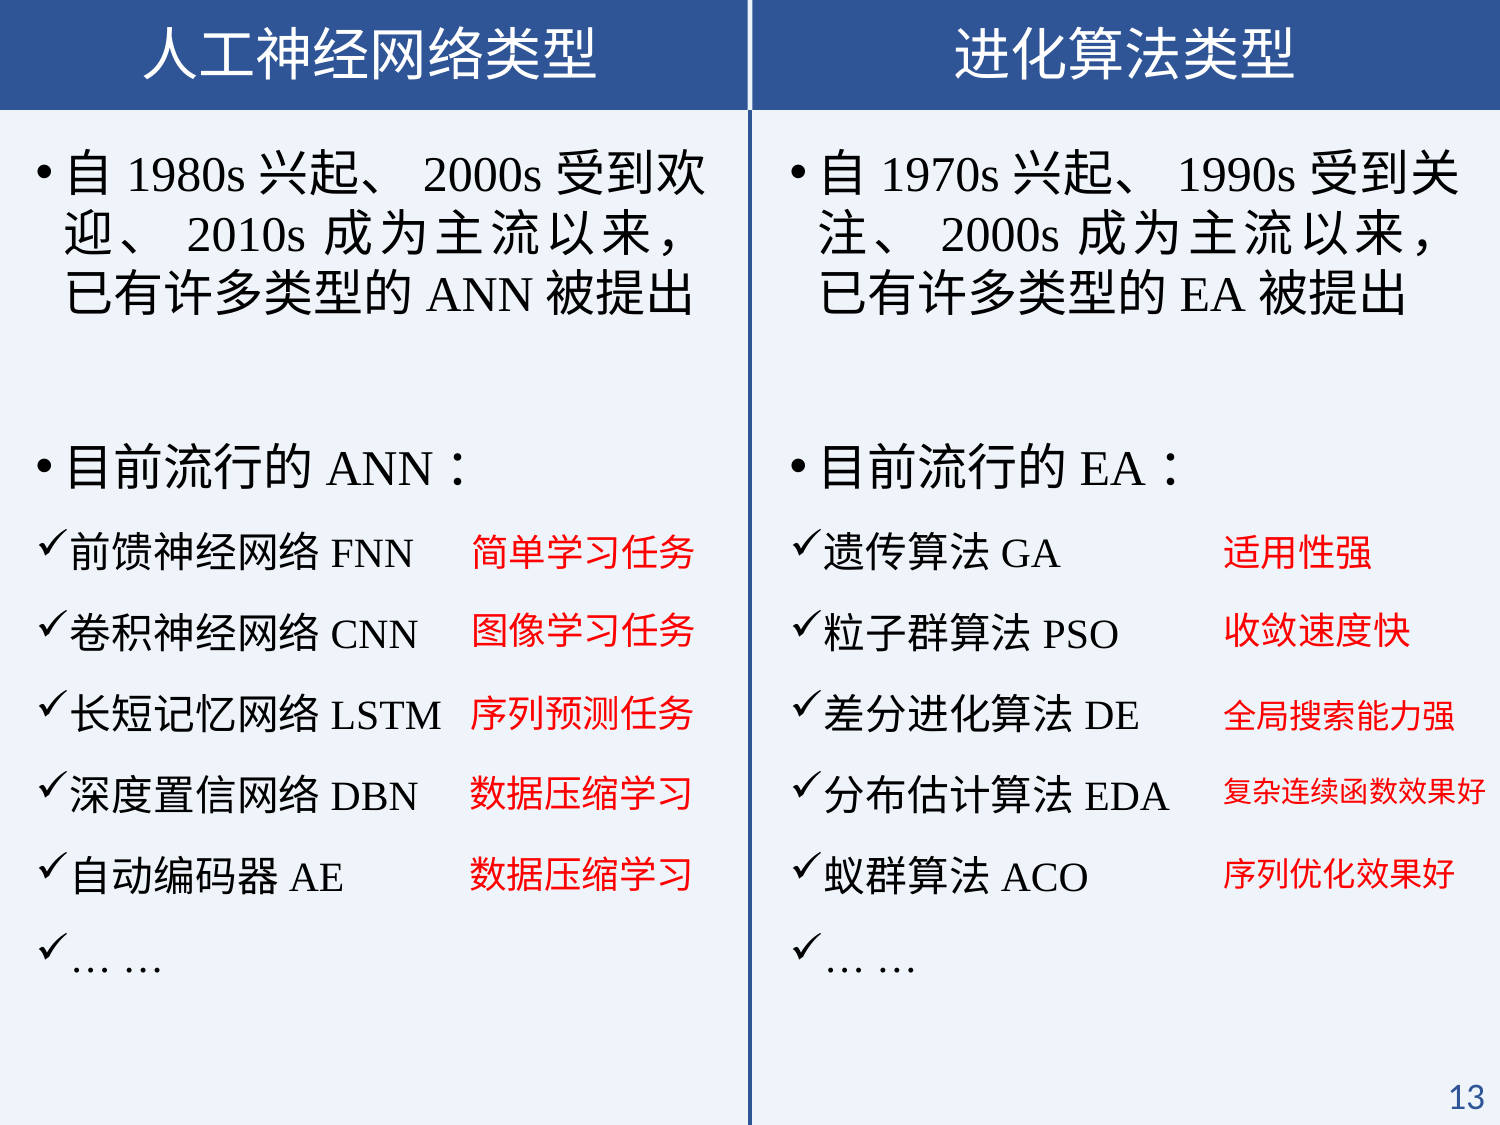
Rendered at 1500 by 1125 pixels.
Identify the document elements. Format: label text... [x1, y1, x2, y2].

text_box 数据压缩学习 [469, 841, 703, 896]
list 自1970s兴起、1990s受到关注、2000s成为主流以来，已有许多类型的EA被提出 目前流行的EA： 遗传算法GA 粒子群算法PSO 差分进化算法DE 分布估计算法EDA 蚁群算法ACO … … [774, 134, 1476, 1080]
text_box 适用性强 [1223, 519, 1455, 574]
text_box 收敛速度快 [1223, 598, 1455, 653]
text_box 序列预测任务 [470, 680, 704, 735]
text_box 简单学习任务 [471, 519, 703, 574]
text_box 序列优化效果好 [1223, 844, 1476, 893]
text_box 复杂连续函数效果好 [1223, 766, 1487, 809]
list 进化算法类型 [763, 10, 1487, 95]
list 自1980s兴起、2000s受到欢迎、2010s成为主流以来，已有许多类型的ANN被提出 目前流行的ANN： 前馈神经网络FNN 卷积神经网络CNN 长短记忆网络LSTM 深度置信网络DBN 自动编码器AE … … [20, 134, 722, 1080]
text_box 图像学习任务 [471, 598, 703, 653]
text_box 数据压缩学习 [469, 760, 703, 815]
text_box 全局搜索能力强 [1223, 686, 1487, 735]
list 人工神经网络类型 [8, 10, 732, 95]
